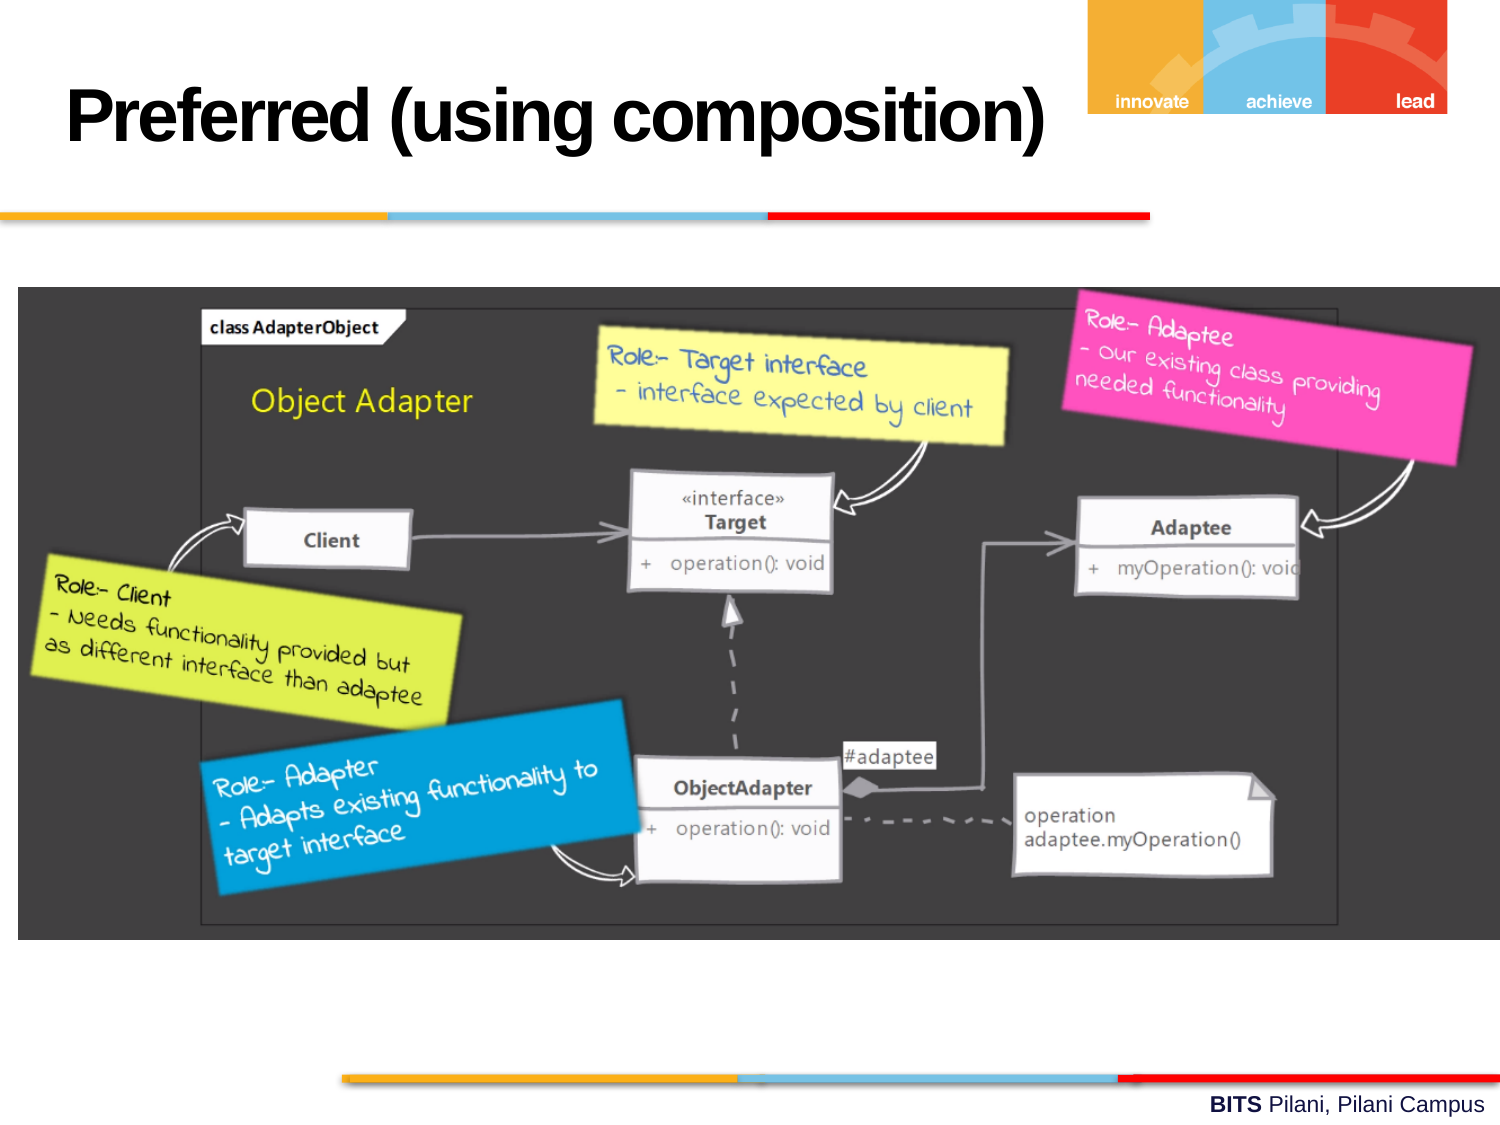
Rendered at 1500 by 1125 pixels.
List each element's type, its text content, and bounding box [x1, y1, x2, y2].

picture [1087, 0, 1448, 114]
picture [17, 287, 1500, 940]
list Preferred (using composition) [50, 24, 1088, 213]
